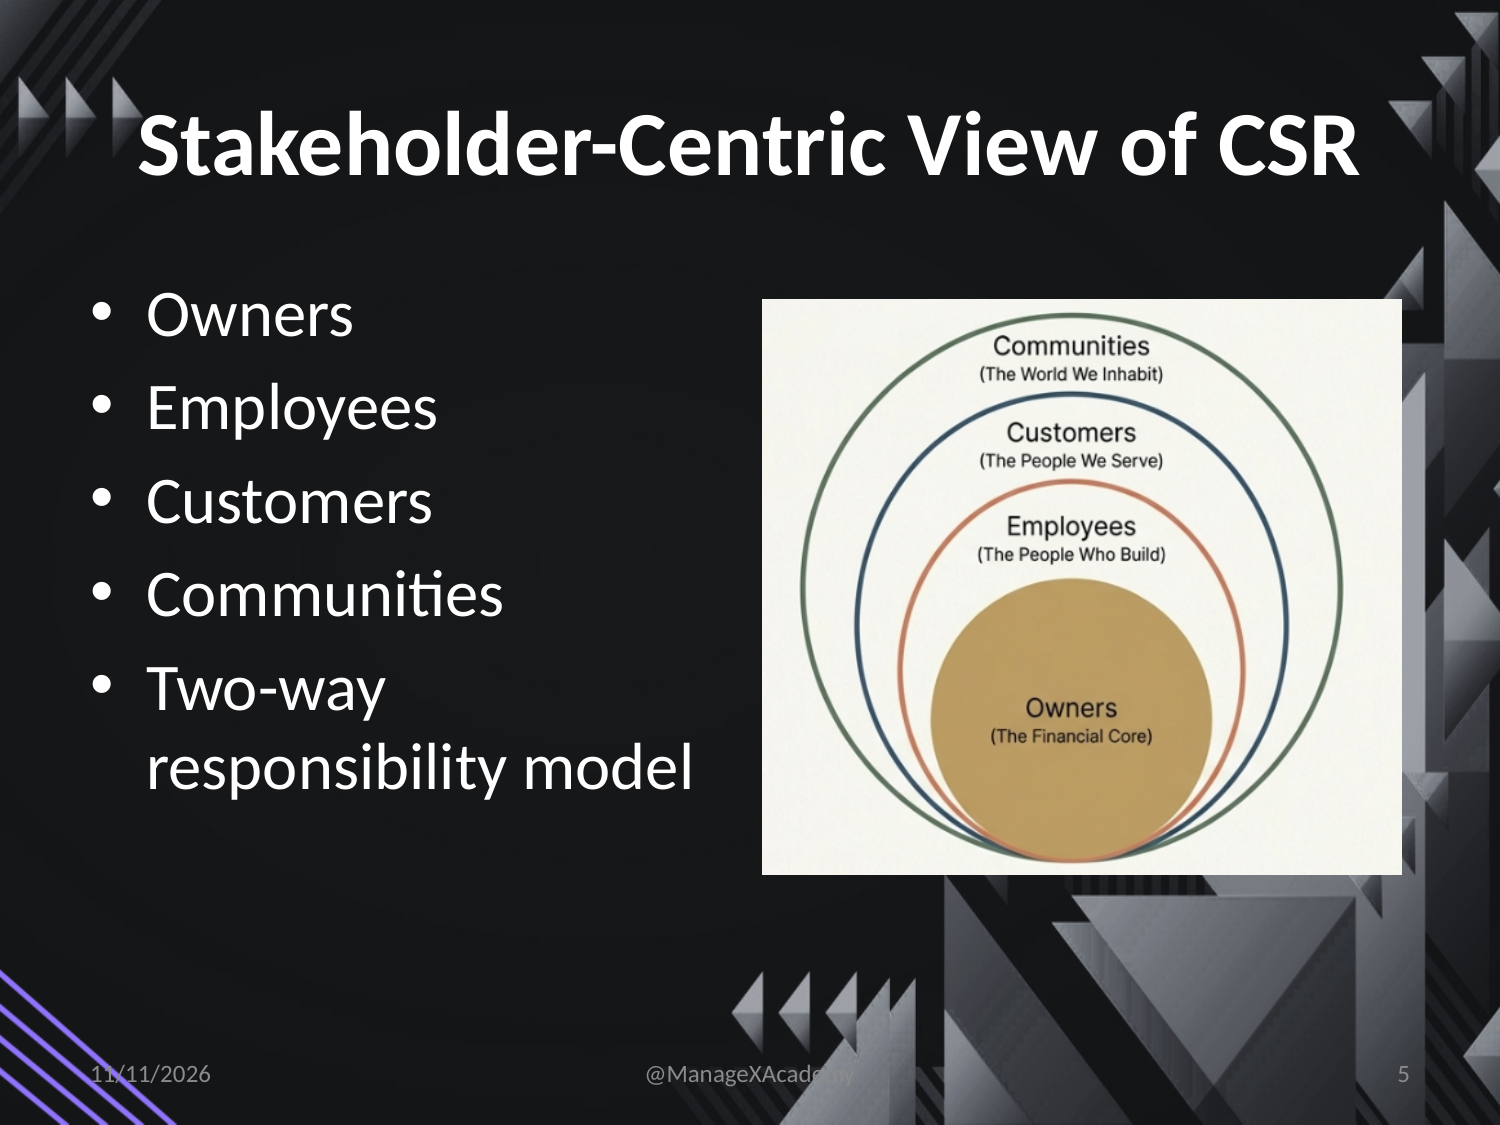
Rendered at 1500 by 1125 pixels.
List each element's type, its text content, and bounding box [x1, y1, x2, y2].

list Owners Employees Customers Communities Two-way responsibility model [75, 262, 750, 1005]
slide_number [75, 1042, 425, 1103]
slide_number 5 [1074, 1042, 1425, 1103]
picture [0, 0, 1500, 1125]
title Stakeholder-Centric View of CSR [75, 45, 1425, 233]
footer @ManageXAcademy [512, 1042, 988, 1103]
